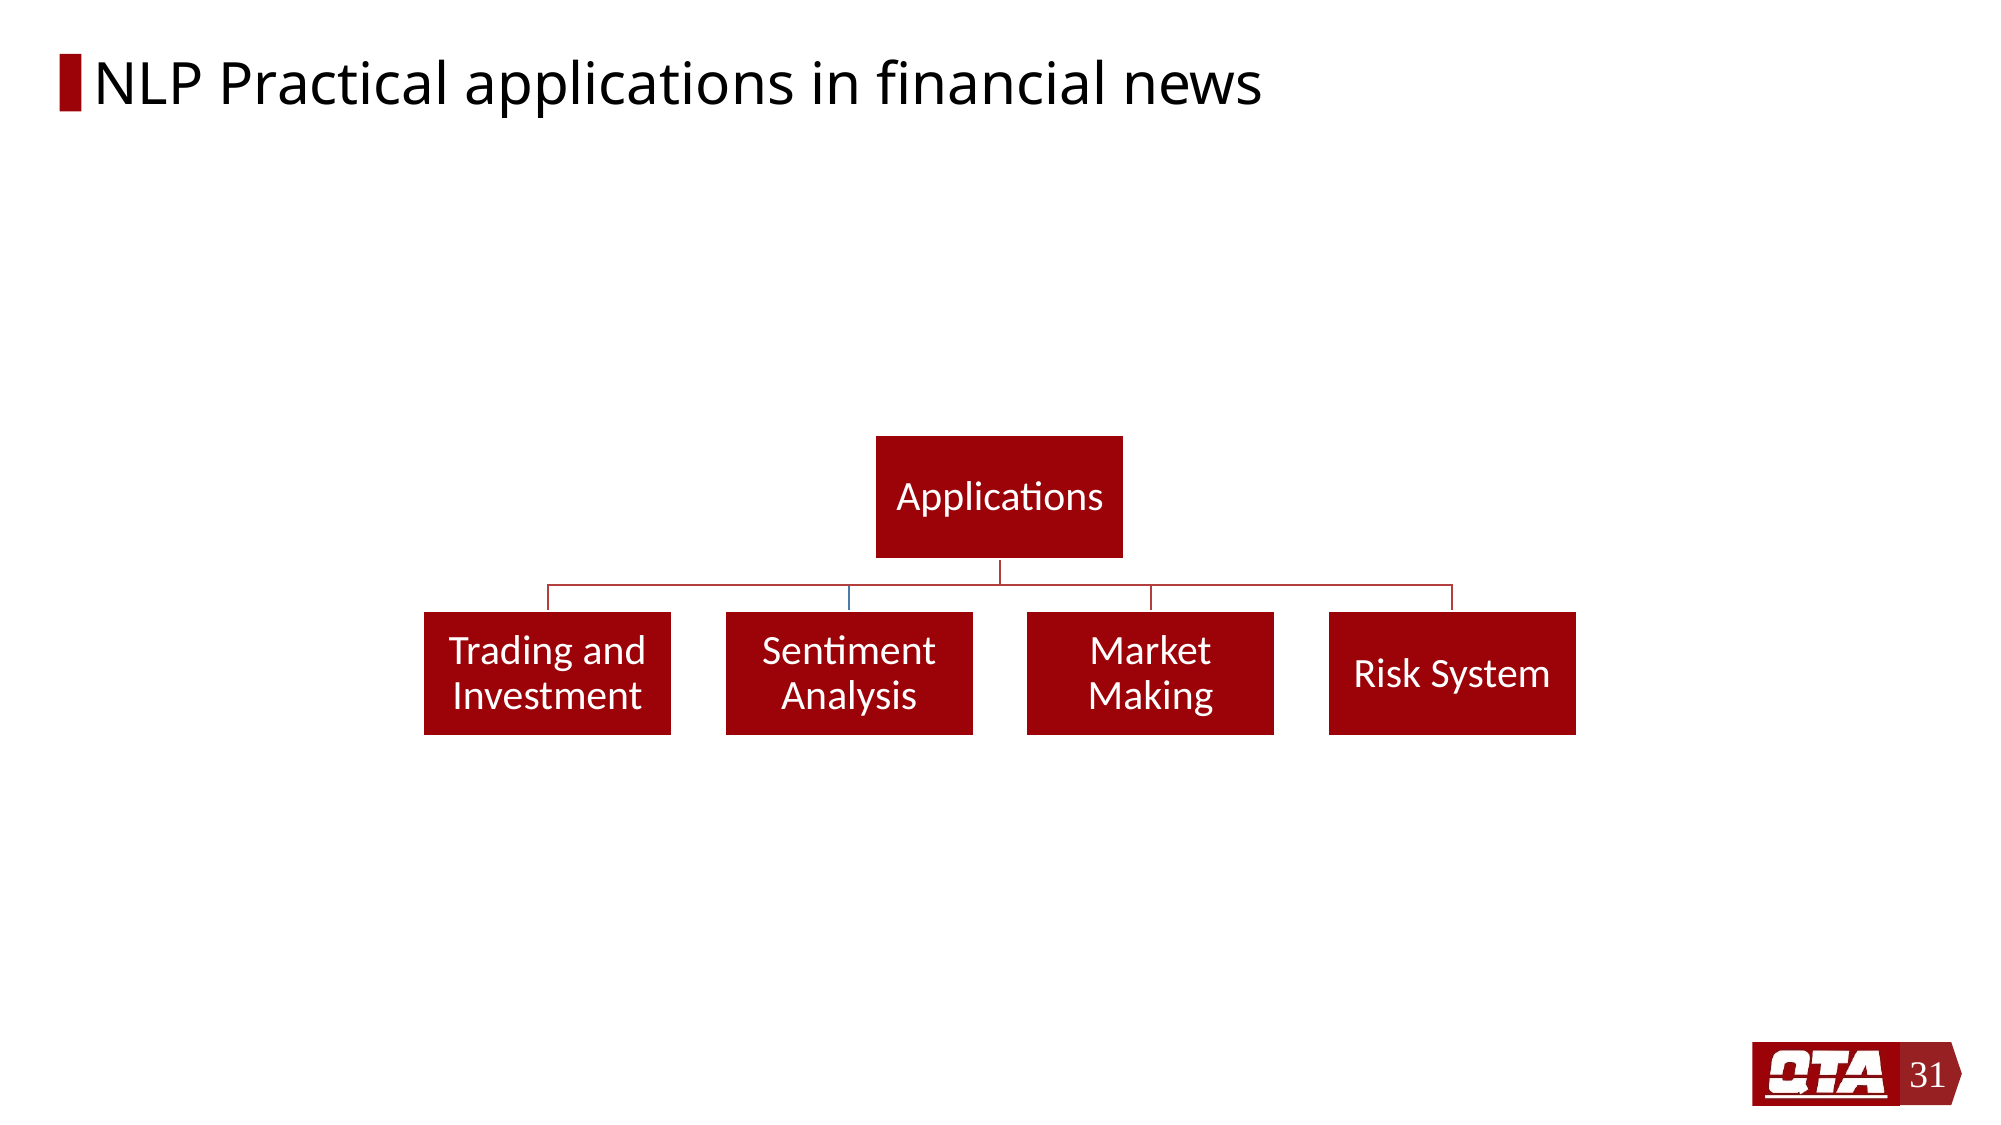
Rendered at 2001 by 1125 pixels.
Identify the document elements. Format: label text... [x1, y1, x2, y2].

title NLP Practical applications in financial news [78, 0, 1775, 174]
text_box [422, 247, 1578, 923]
slide_number 31 [1511, 1042, 1962, 1103]
